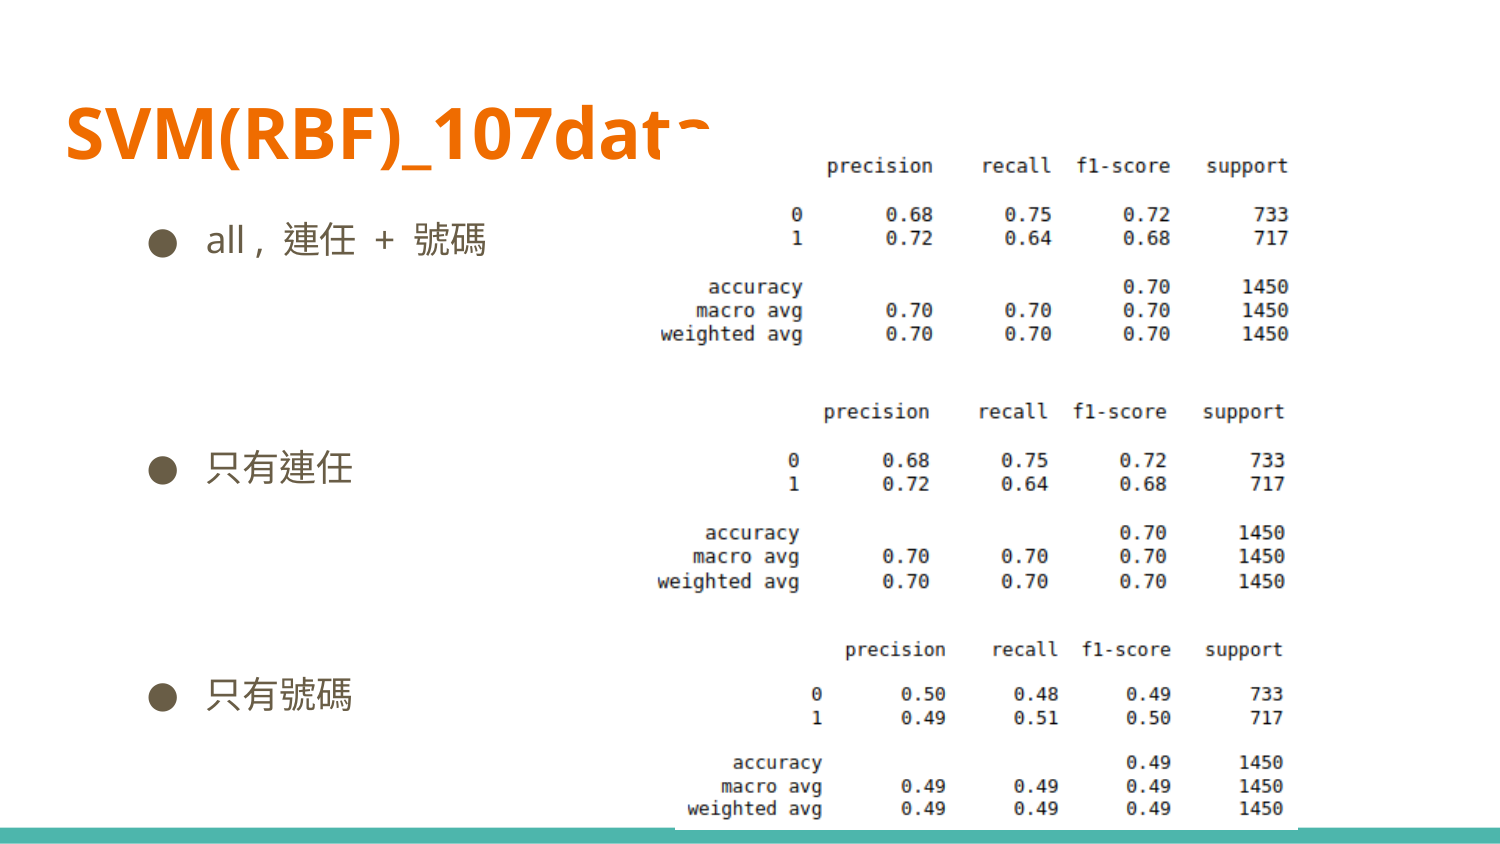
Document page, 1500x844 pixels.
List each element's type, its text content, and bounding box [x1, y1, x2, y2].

text_box all , 連任 + 號碼 只有連任 只有號碼 [112, 195, 760, 737]
picture [648, 381, 1310, 612]
text_box SVM(RBF)_107data [51, 72, 1449, 189]
picture [660, 129, 1299, 366]
picture [674, 628, 1299, 831]
